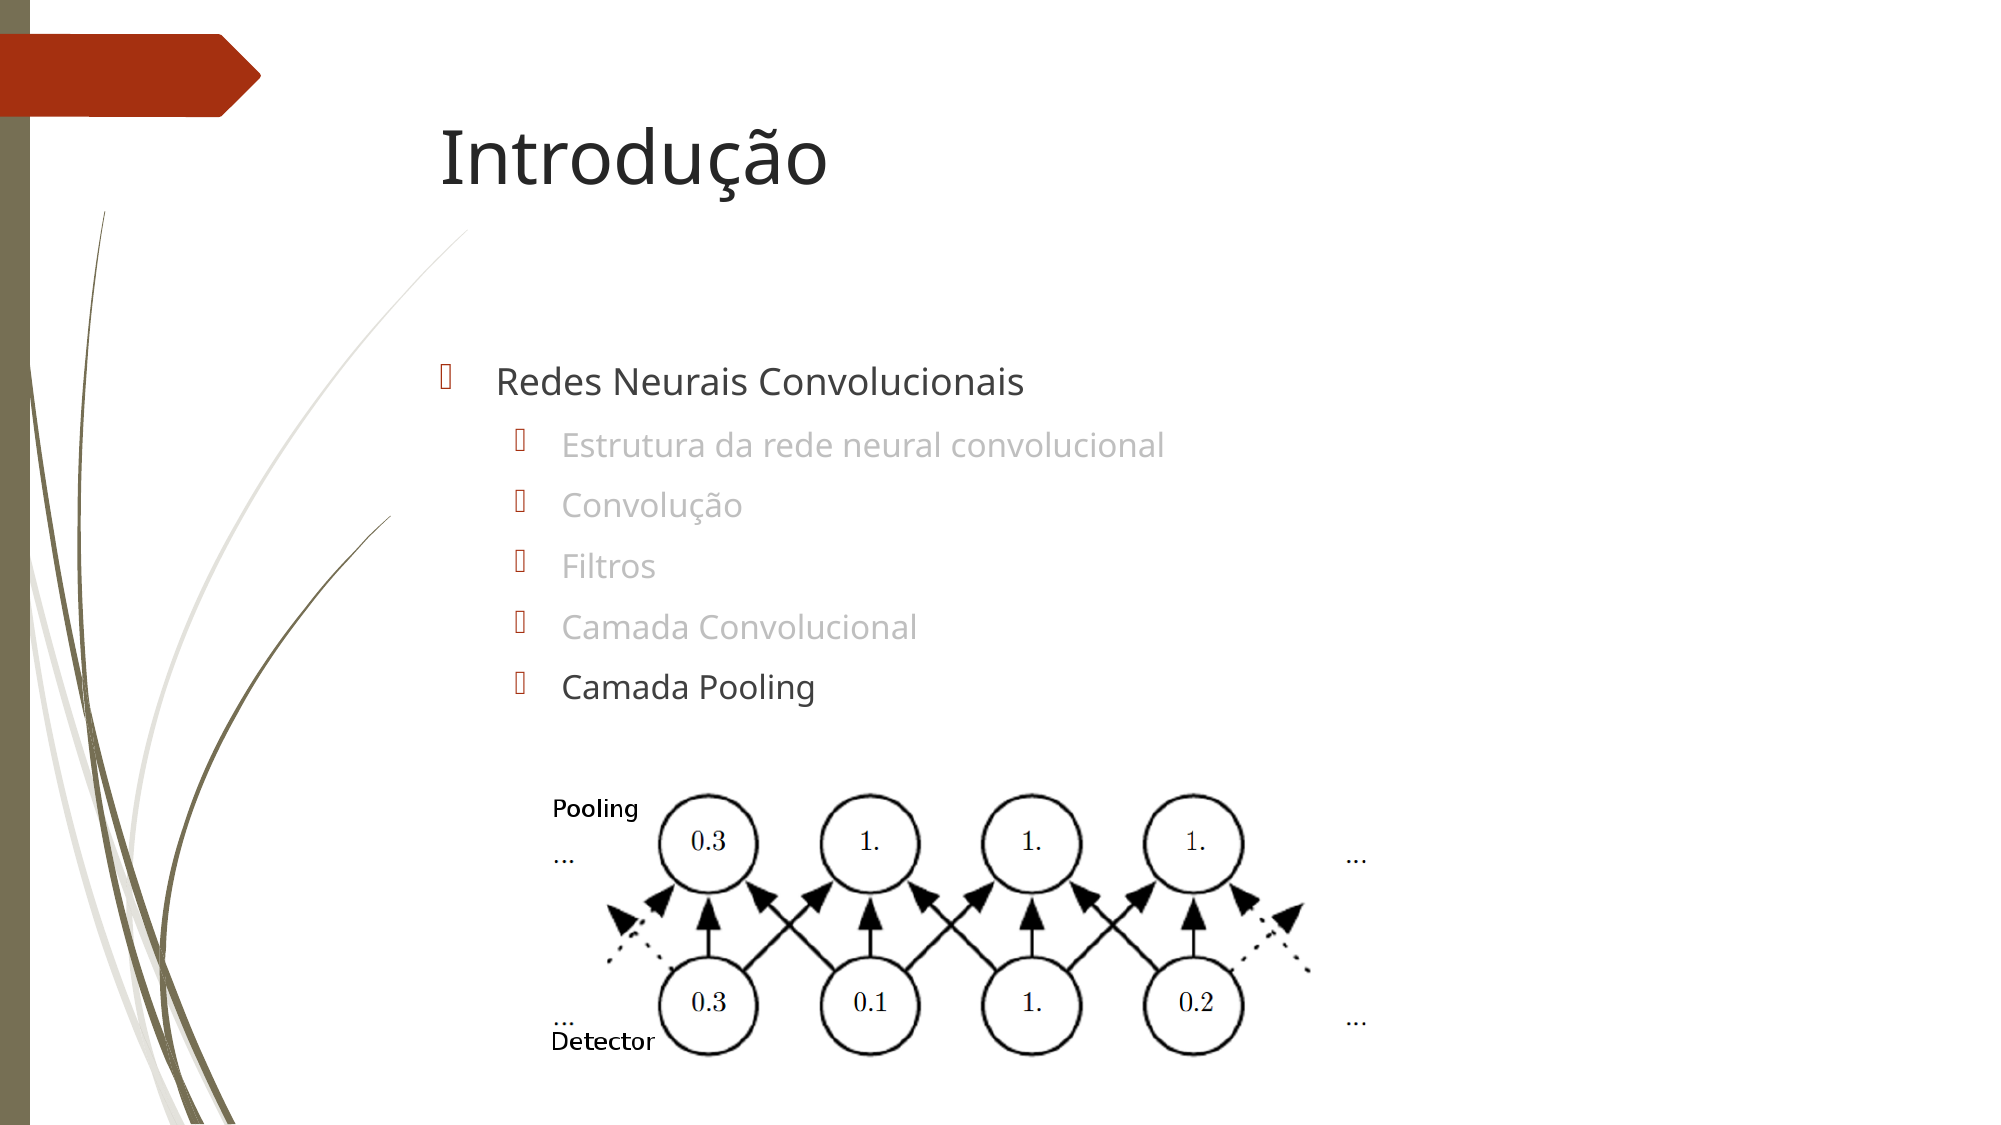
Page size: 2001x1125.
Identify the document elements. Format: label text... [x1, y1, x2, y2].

picture [541, 785, 1379, 1066]
text_box Introdução [425, 102, 1888, 313]
text_box Redes Neurais Convolucionais Estrutura da rede neural convolucional Convolução Filtros Camada Convolucional Camada Pooling [424, 350, 1215, 805]
